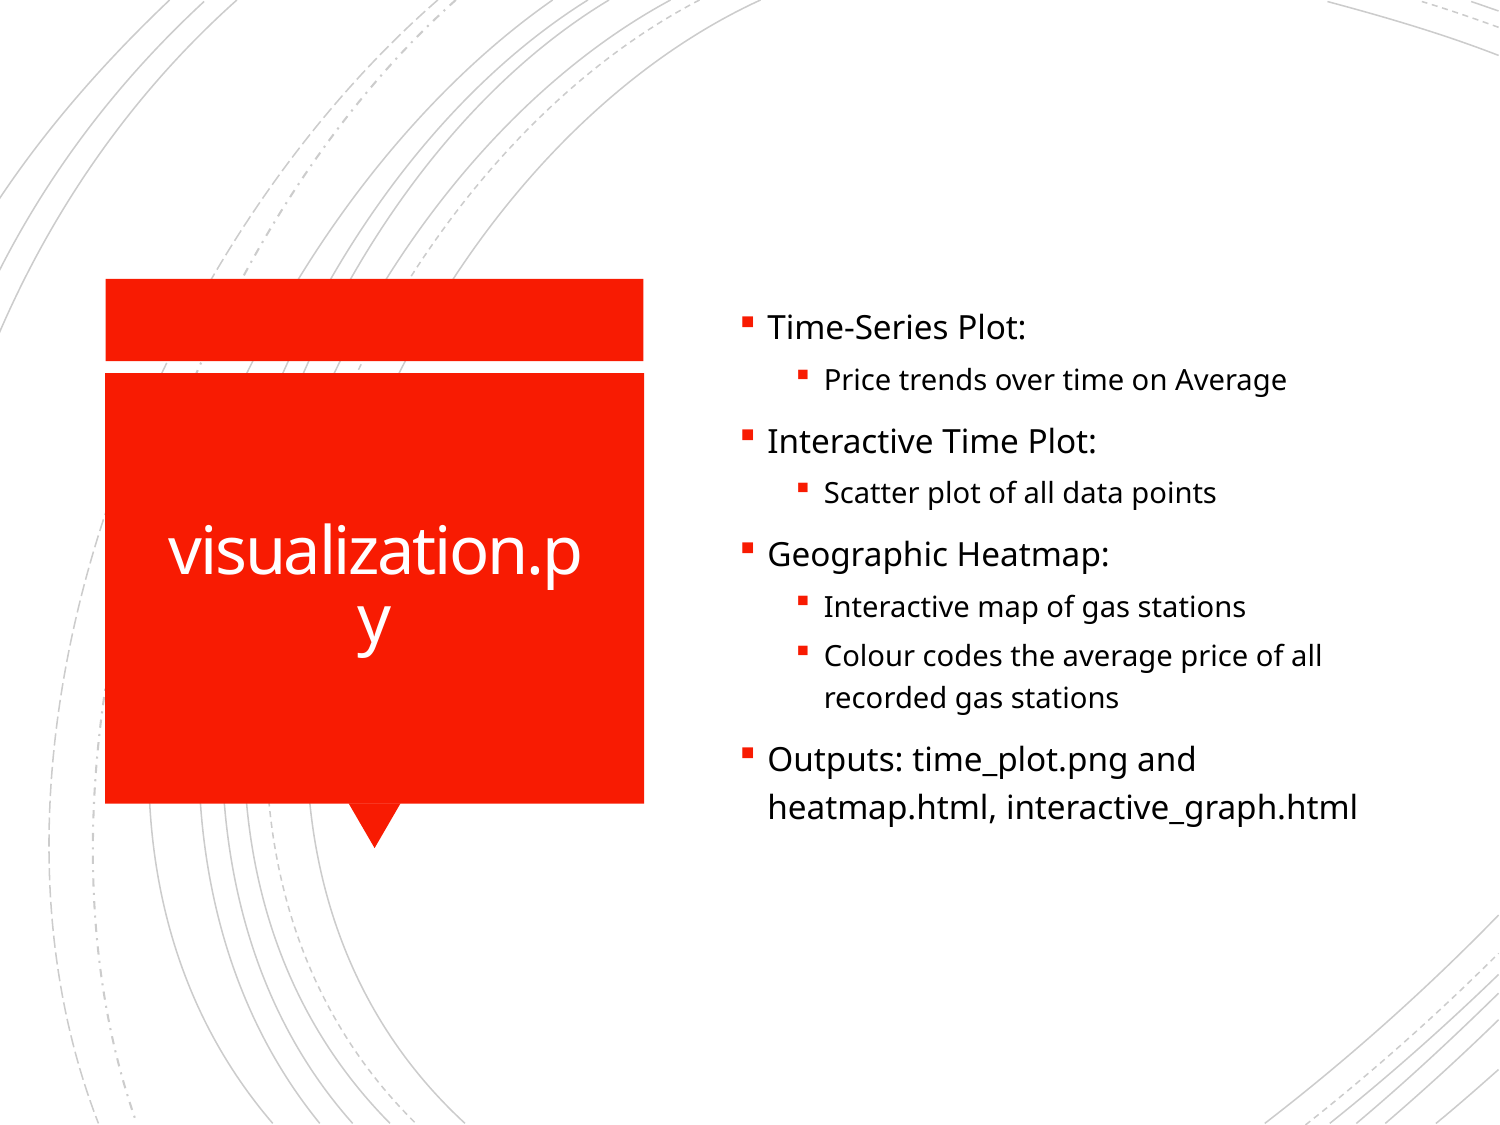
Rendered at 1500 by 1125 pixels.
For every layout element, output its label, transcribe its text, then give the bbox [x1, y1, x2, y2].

title visualization.py [118, 385, 630, 790]
list Time-Series Plot: Price trends over time on Average Interactive Time Plot: Scatter plot of all data points Geographic Heatmap: Interactive map of gas stations Colour codes the average price of all recorded gas stations Outputs: time_plot.png and heatmap.html, interactive_graph.html [724, 131, 1396, 993]
